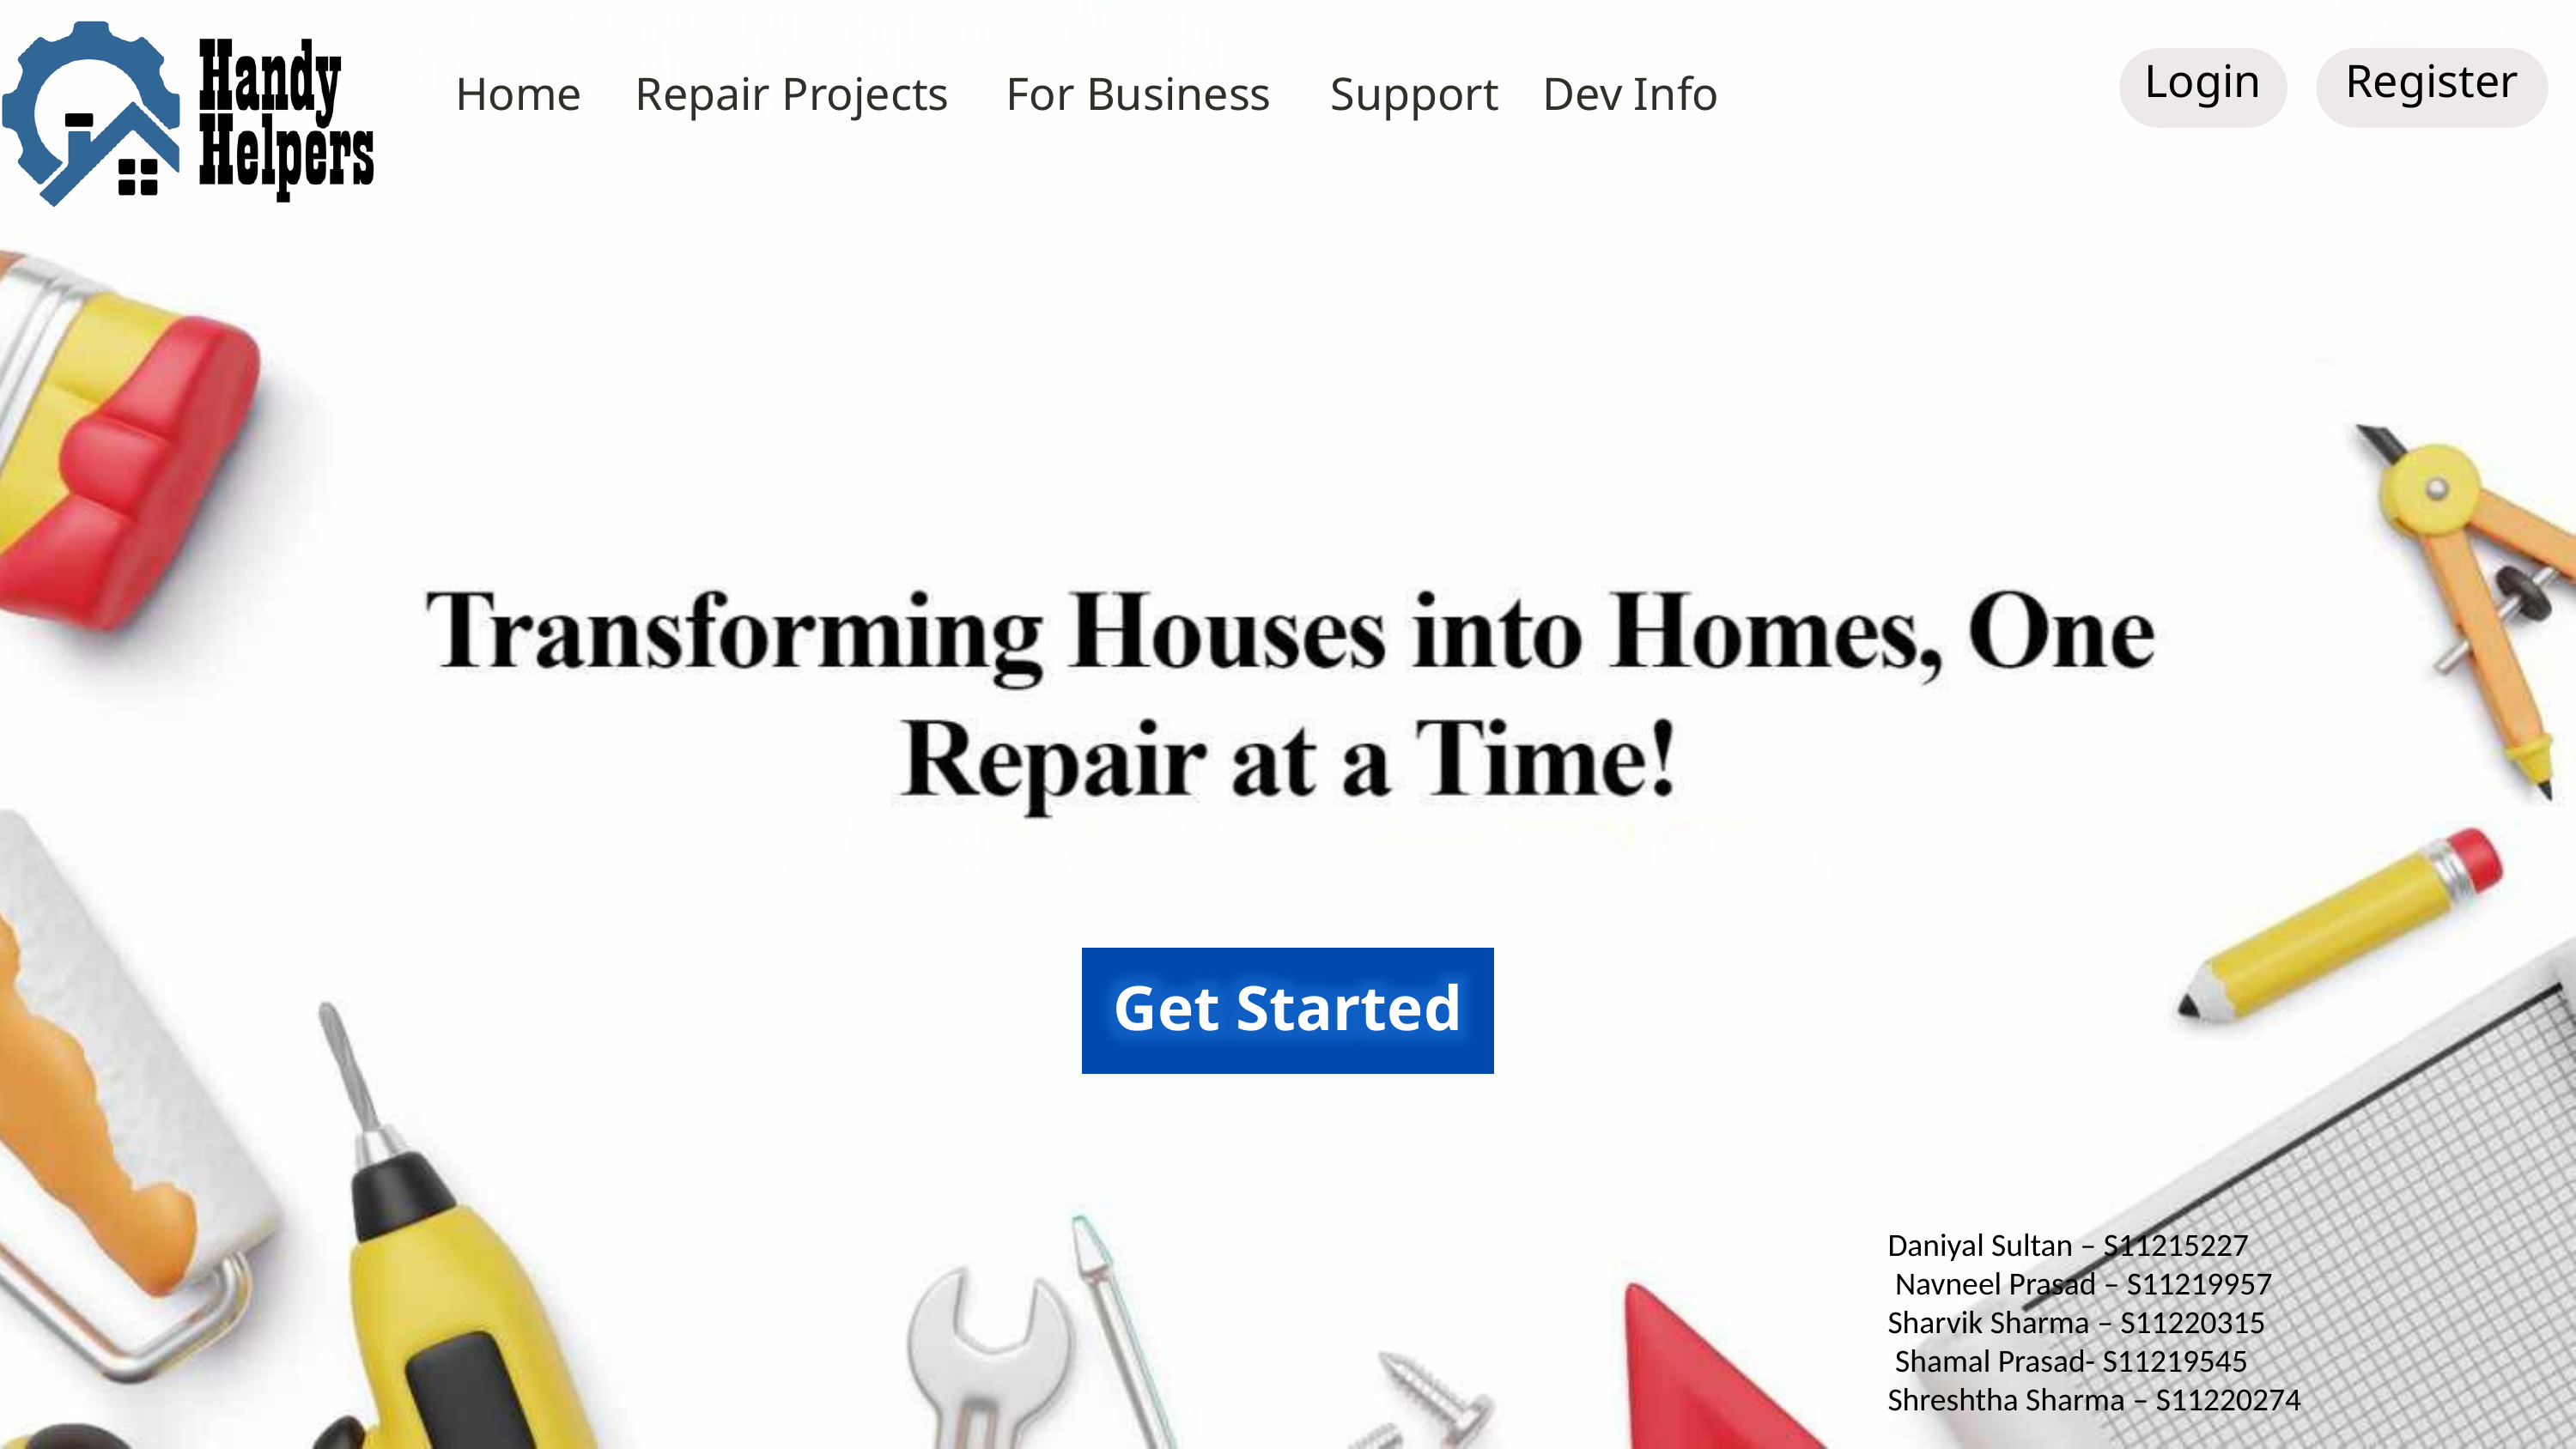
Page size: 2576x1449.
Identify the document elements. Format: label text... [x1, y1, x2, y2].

text_box Home [453, 56, 585, 119]
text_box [2119, 47, 2288, 128]
text_box For Business [1000, 56, 1278, 119]
text_box [0, 0, 397, 229]
text_box Dev Info [1539, 56, 1724, 119]
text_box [1081, 947, 1495, 1074]
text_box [2316, 47, 2549, 128]
text_box Support [1318, 56, 1511, 119]
text_box Daniyal Sultan – S11215227 Navneel Prasad – S11219957 Sharvik Sharma – S11220315 Shamal Prasad- S11219545 Shreshtha Sharma – S11220274 [1874, 1217, 2576, 1424]
text_box Repair Projects [625, 56, 960, 119]
text_box [0, 0, 2576, 1449]
